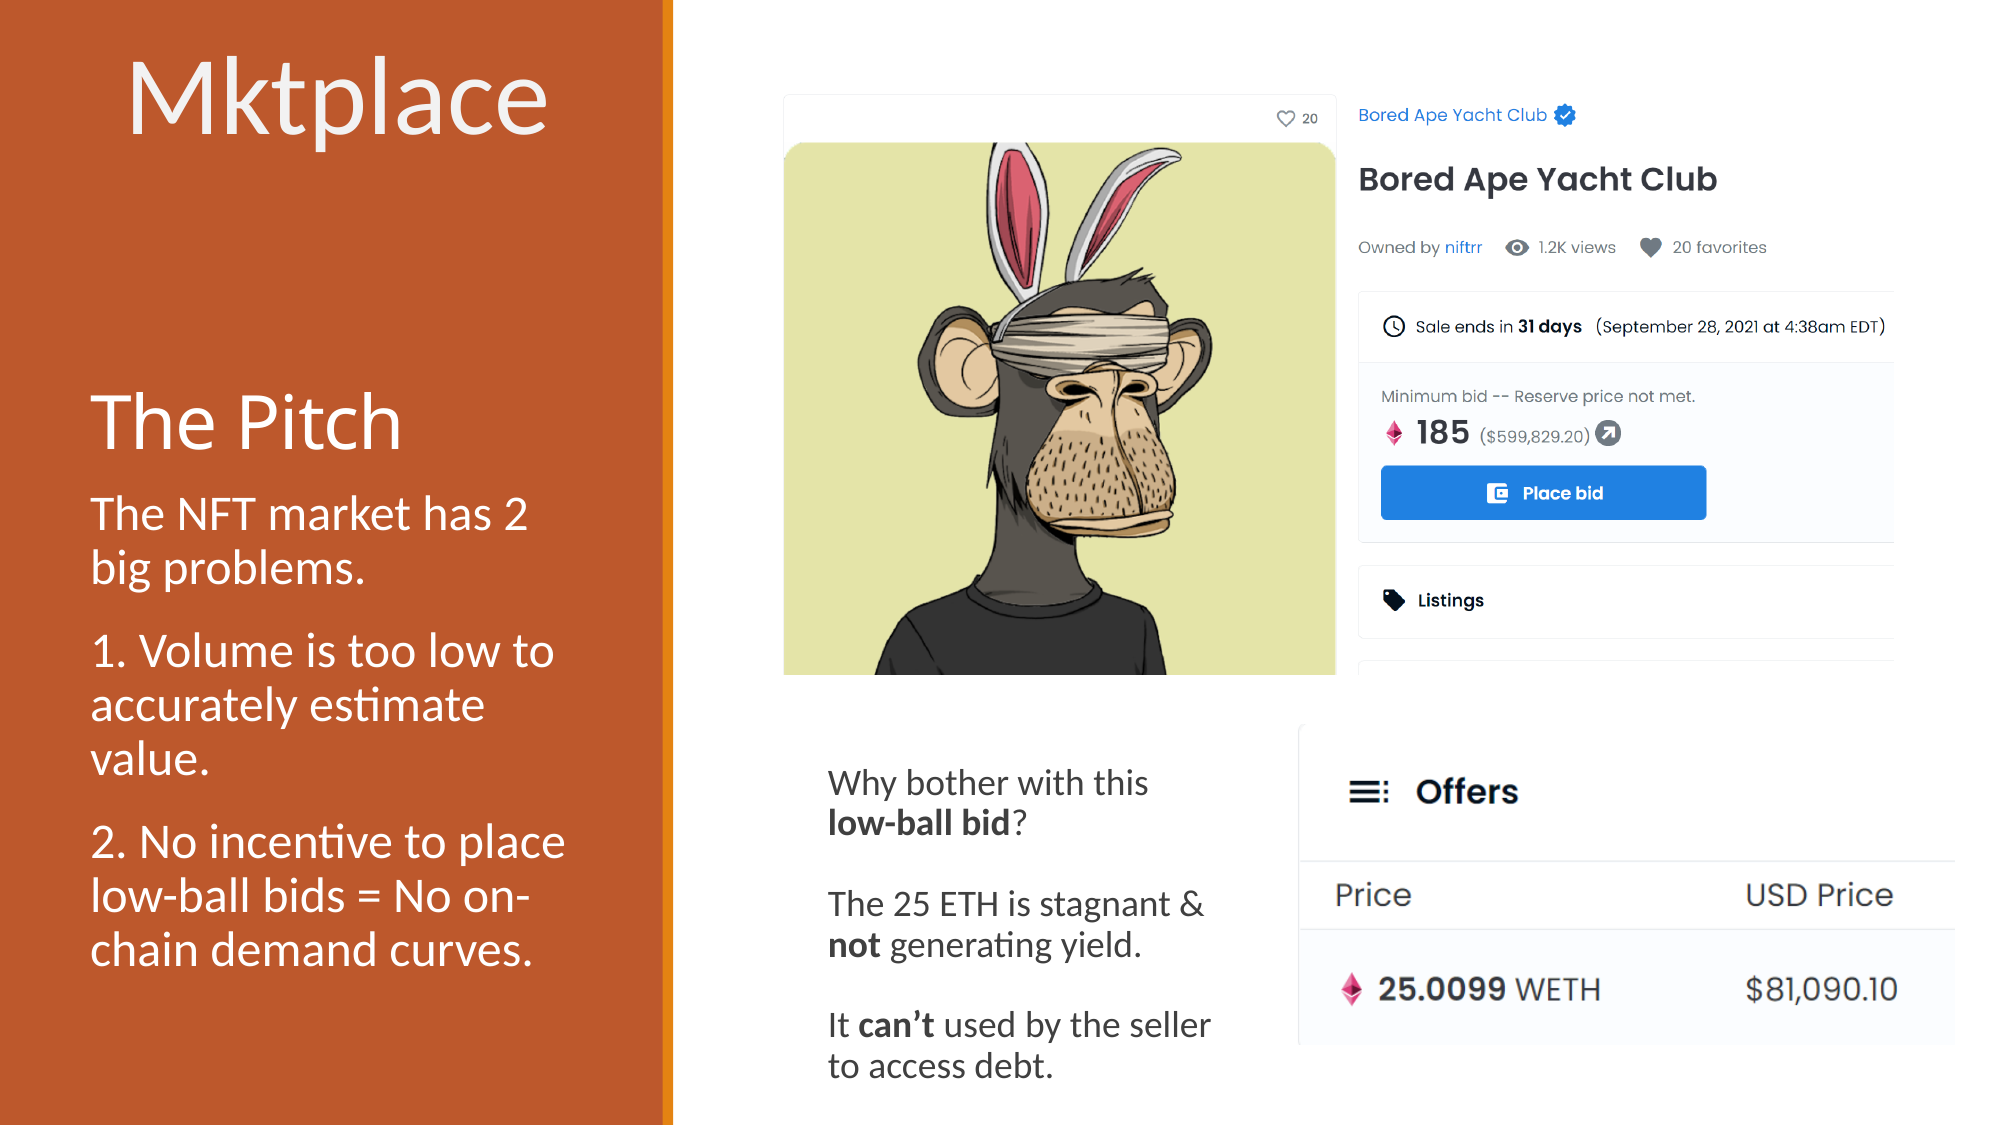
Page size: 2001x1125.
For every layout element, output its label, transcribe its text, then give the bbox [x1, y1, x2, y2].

list Why bother with this low-ball bid? The 25 ETH is stagnant & not generating yield. It can’t used by the seller to access debt. [794, 755, 1228, 1068]
picture [1289, 723, 1955, 1045]
title The Pitch [75, 97, 600, 473]
list The NFT market has 2 big problems. 1. Volume is too low to accurately estimate value. 2. No incentive to place low-ball bids = No on-chain demand curves. [75, 479, 600, 1035]
picture [773, 89, 1895, 676]
